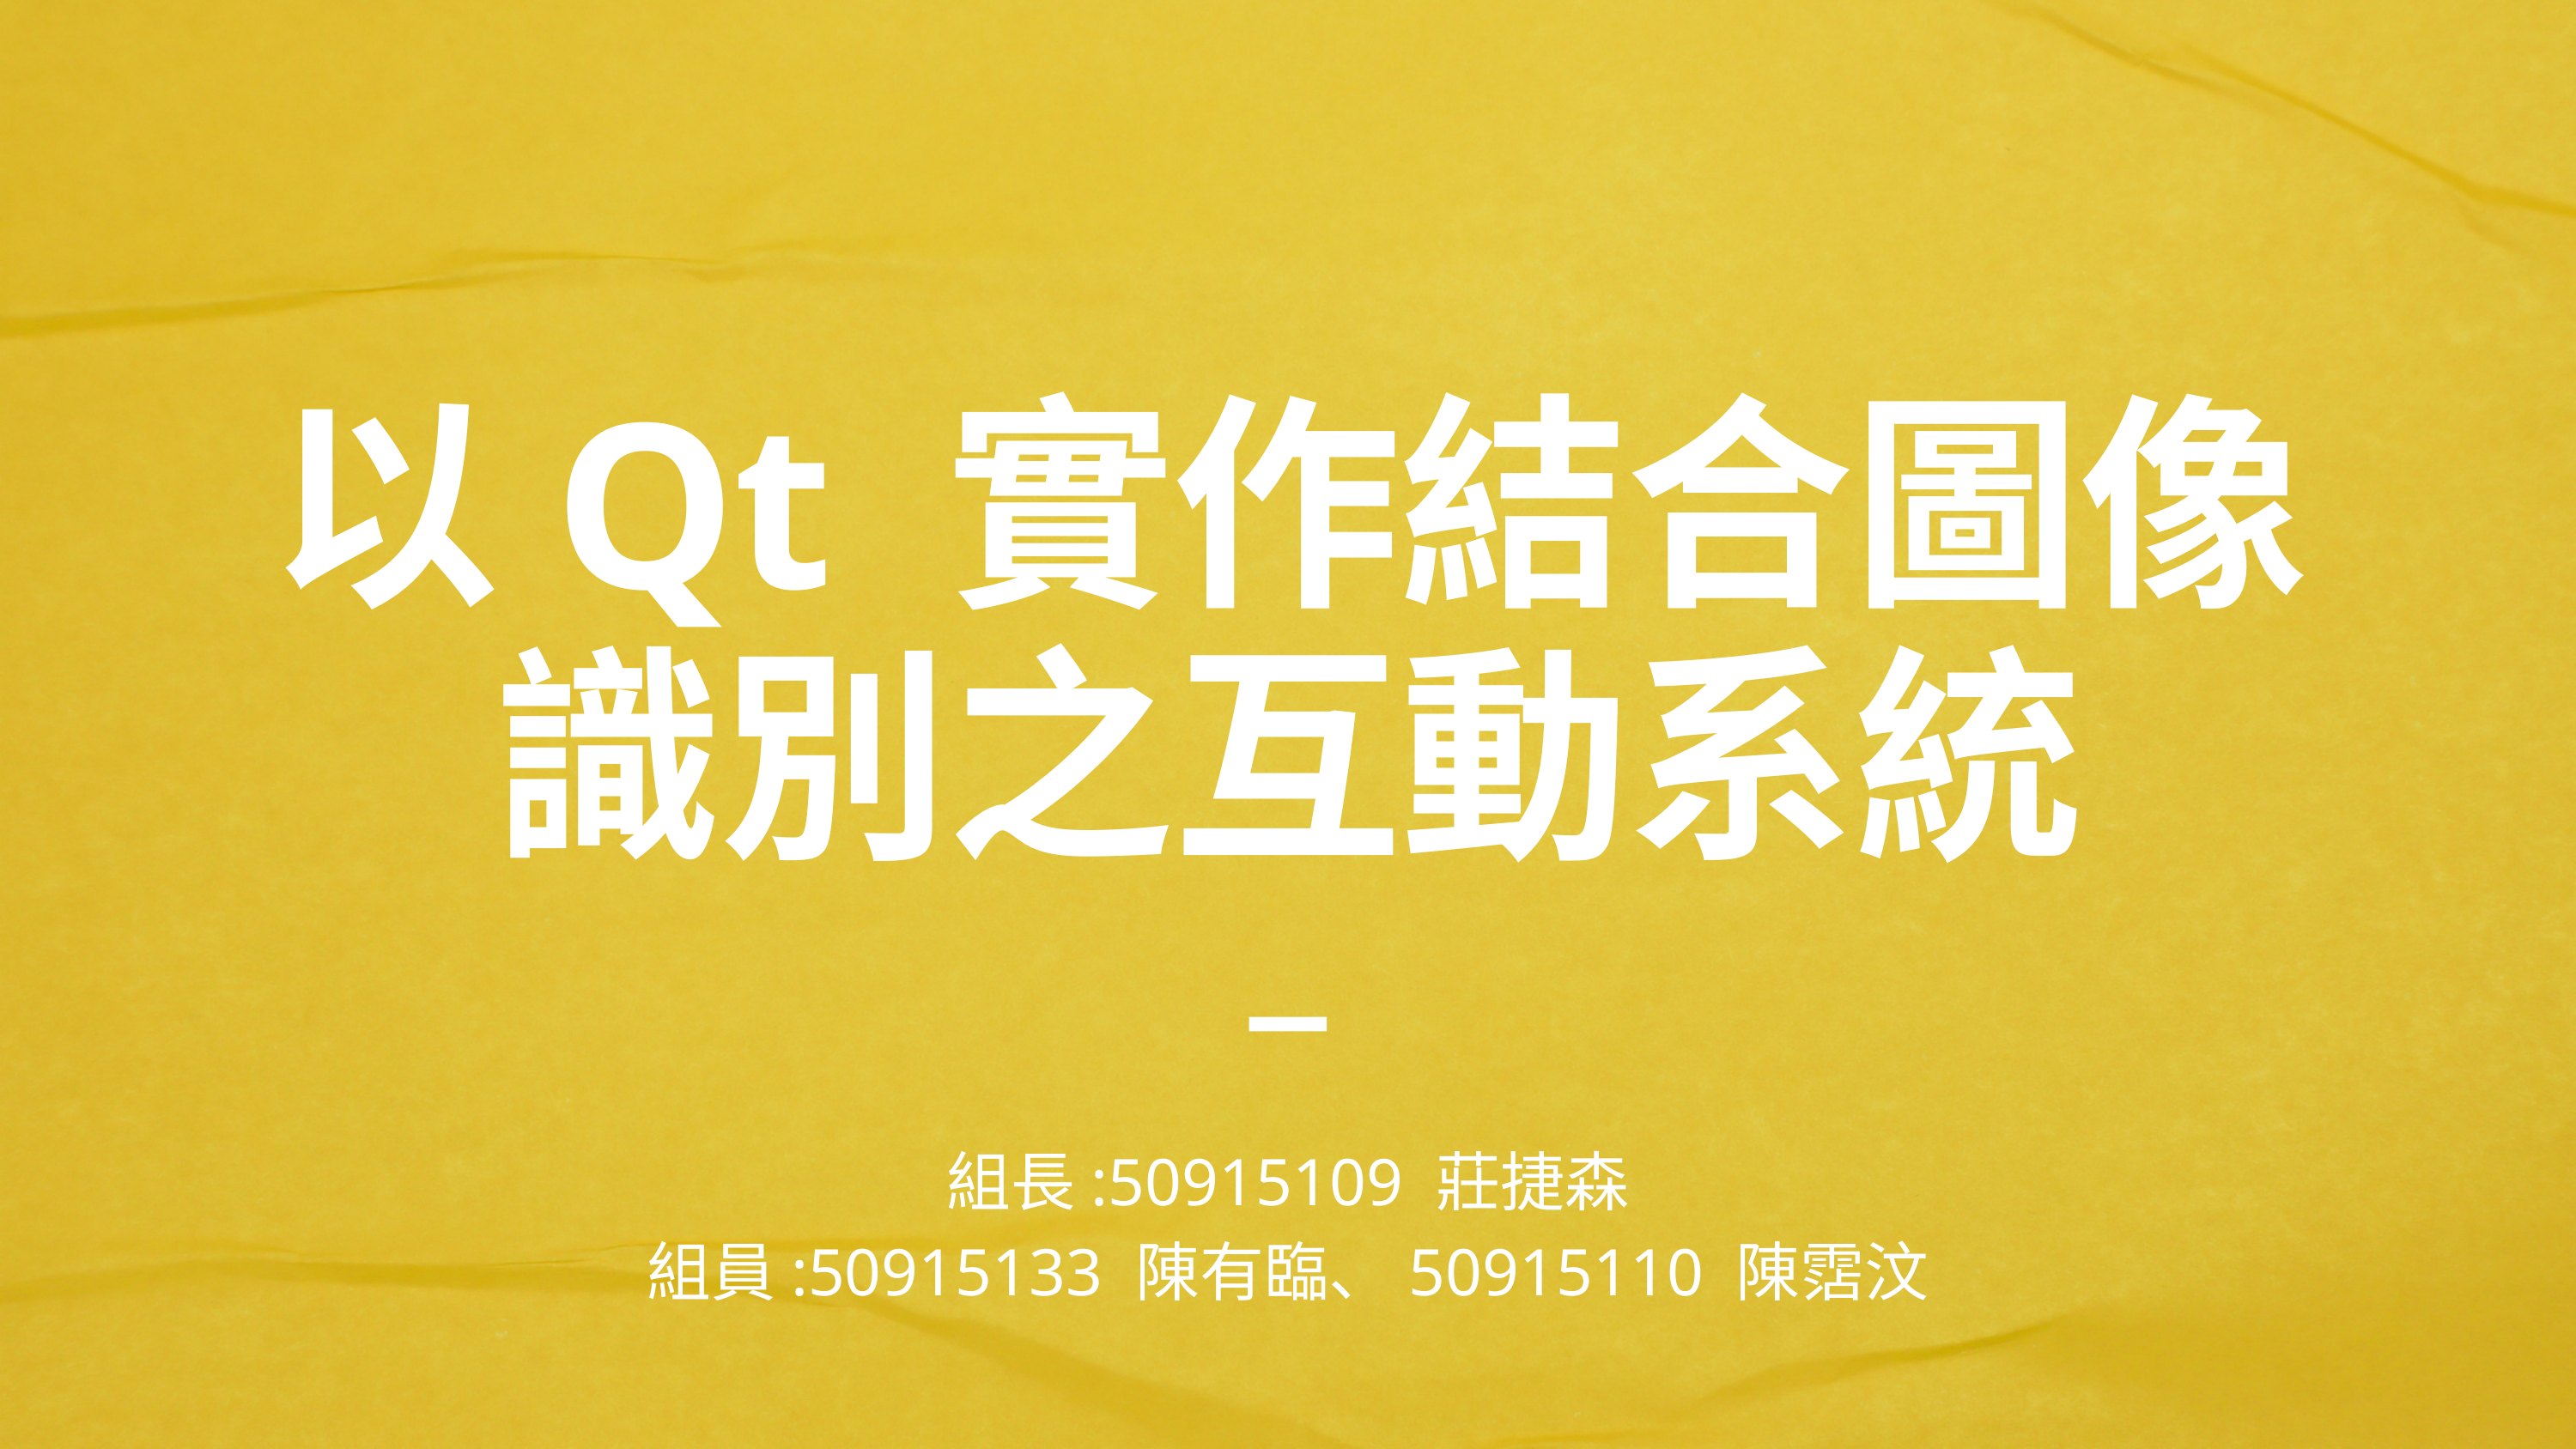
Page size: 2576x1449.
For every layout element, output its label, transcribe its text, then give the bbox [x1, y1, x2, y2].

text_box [631, 1018, 1945, 1304]
text_box [0, 0, 2576, 1449]
text_box 以Qt 實作結合圖像識別之互動系統 [237, 382, 2339, 887]
